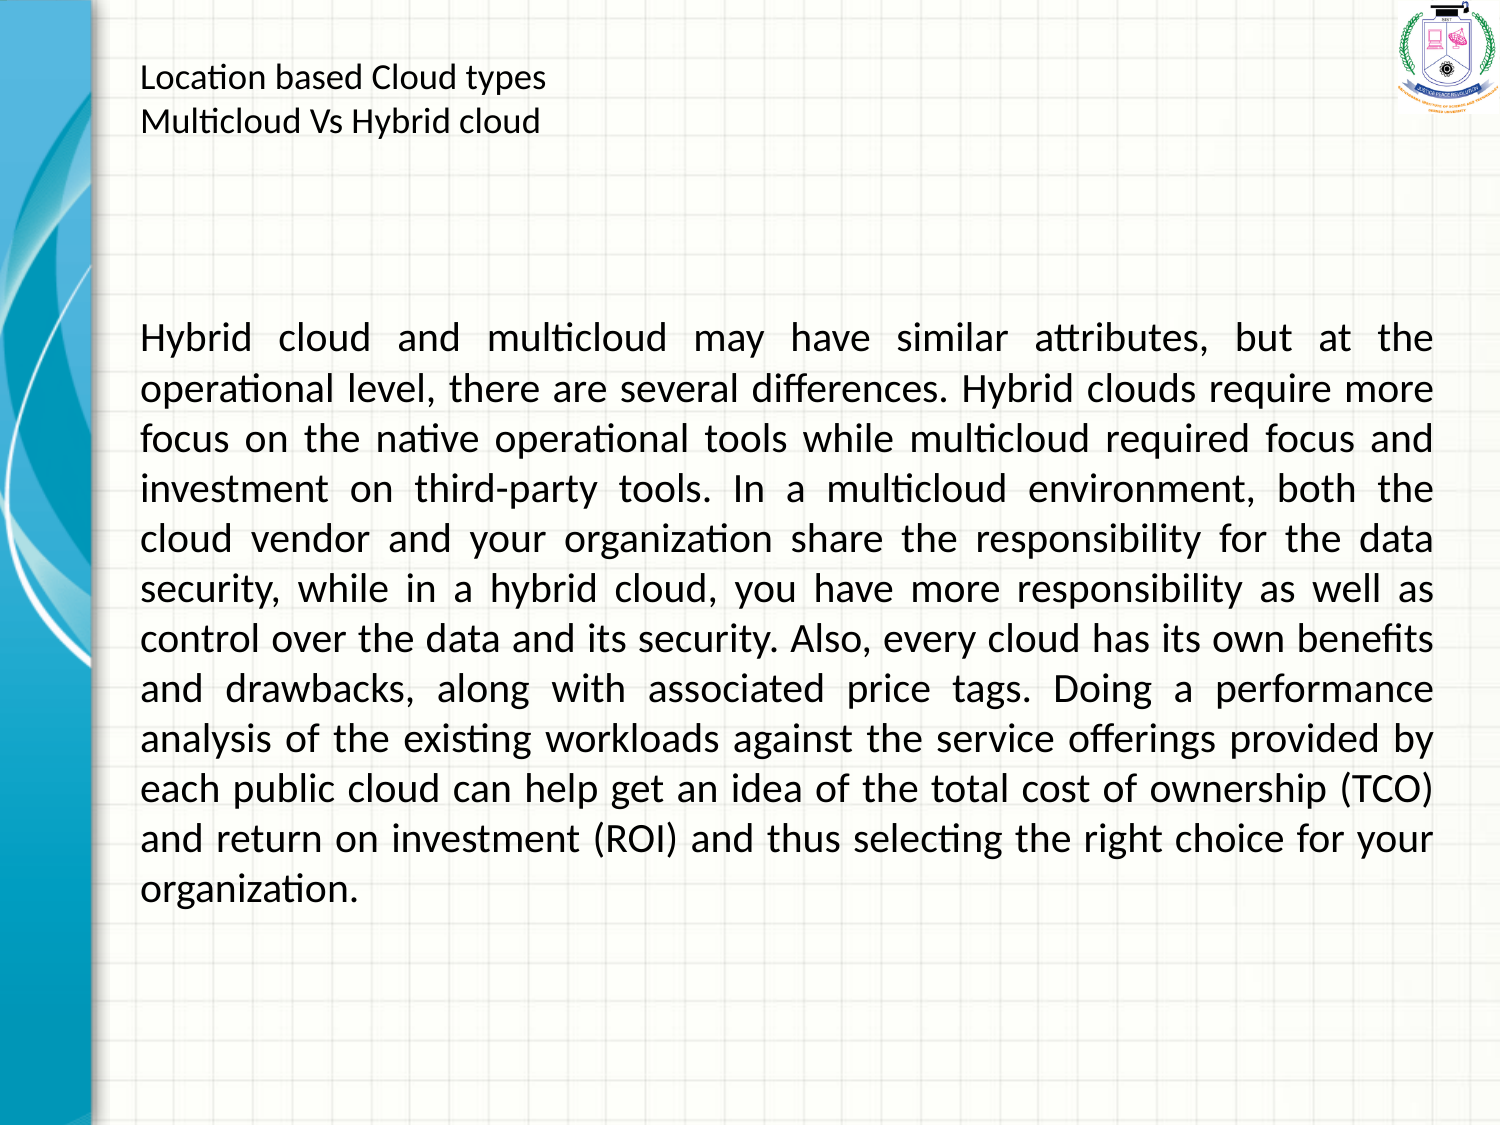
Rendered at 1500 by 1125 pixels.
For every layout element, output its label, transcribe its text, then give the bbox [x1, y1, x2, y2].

picture [0, 0, 1500, 1125]
title Location based Cloud types Multicloud Vs Hybrid cloud [125, 44, 1450, 149]
list Hybrid cloud and multicloud may have similar attributes, but at the operational level, there are several differences. Hybrid clouds require more focus on the native operational tools while multicloud required focus and investment on third-party tools. In a multicloud environment, both the cloud vendor and your organization share the responsibility for the data security, while in a hybrid cloud, you have more responsibility as well as control over the data and its security. Also, every cloud has its own benefits and drawbacks, along with associated price tags. Doing a performance analysis of the existing workloads against the service offerings provided by each public cloud can help get an idea of the total cost of ownership (TCO) and return on investment (ROI) and thus selecting the right choice for your organization. [125, 302, 1450, 941]
